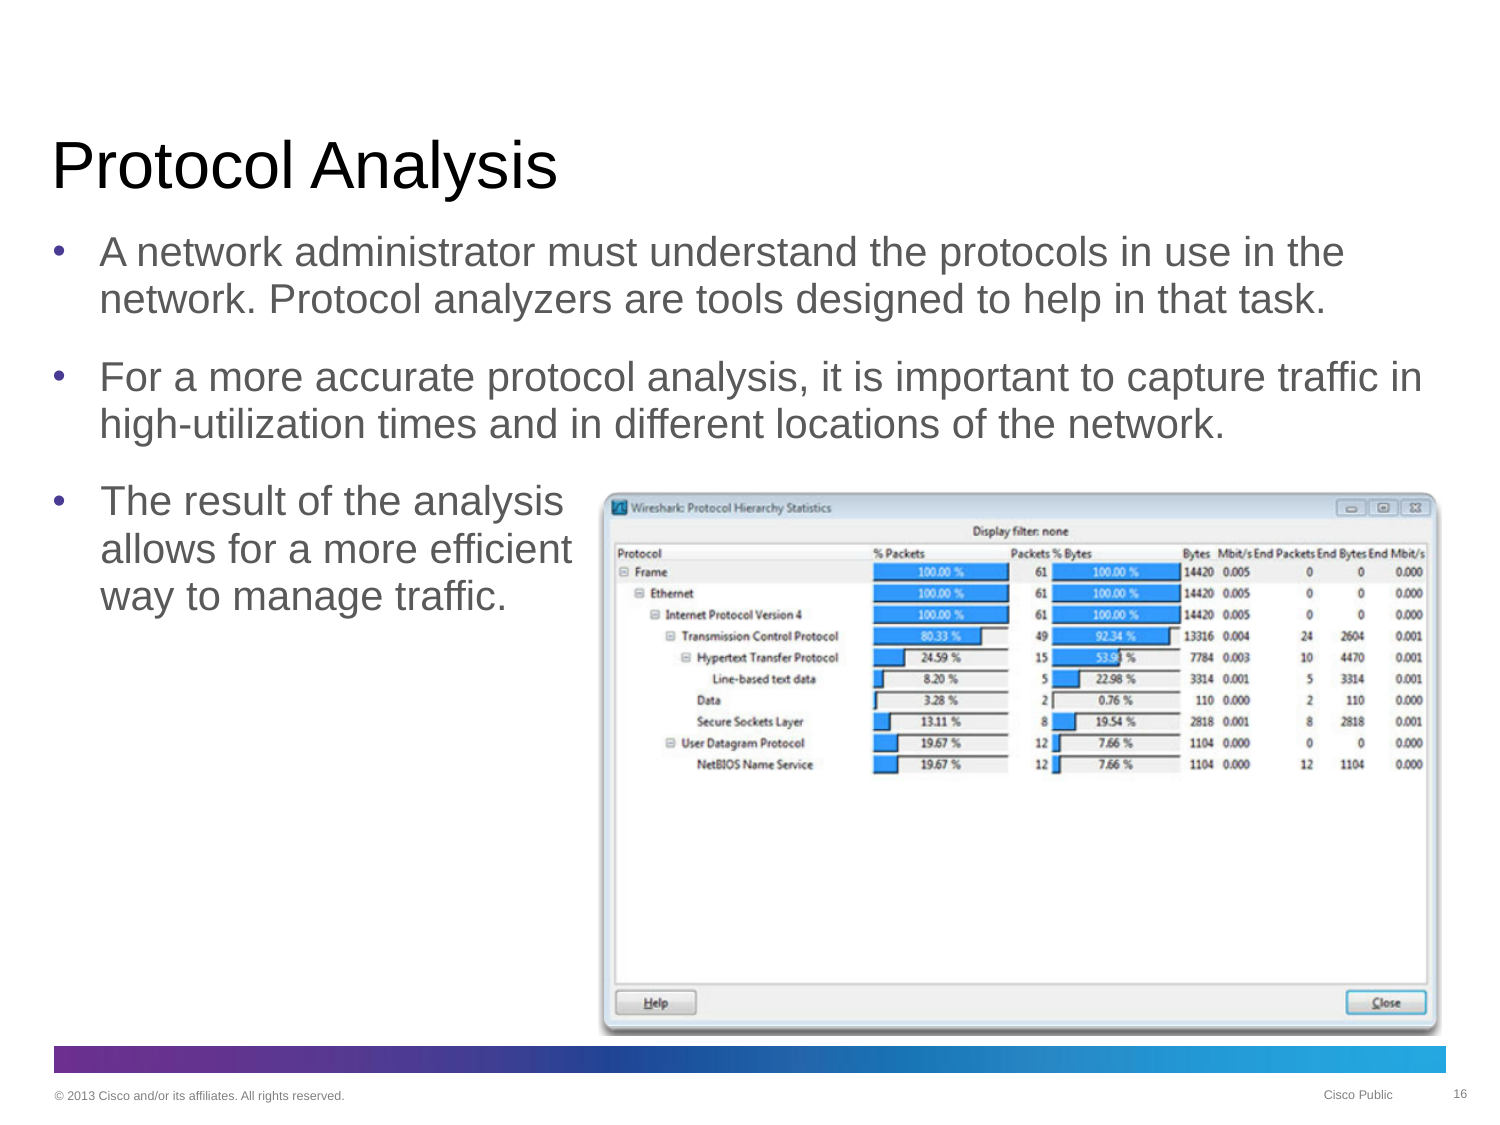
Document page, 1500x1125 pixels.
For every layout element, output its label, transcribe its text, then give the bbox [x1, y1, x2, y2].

picture [598, 485, 1442, 1036]
title Protocol Analysis [37, 70, 1447, 209]
list A network administrator must understand the protocols in use in the network. Protocol analyzers are tools designed to help in that task. For a more accurate protocol analysis, it is important to capture traffic in high-utilization times and in different locations of the network. The result of the analysis allows for a more efficient way to manage traffic. [37, 220, 1445, 1035]
picture [54, 1046, 1446, 1073]
